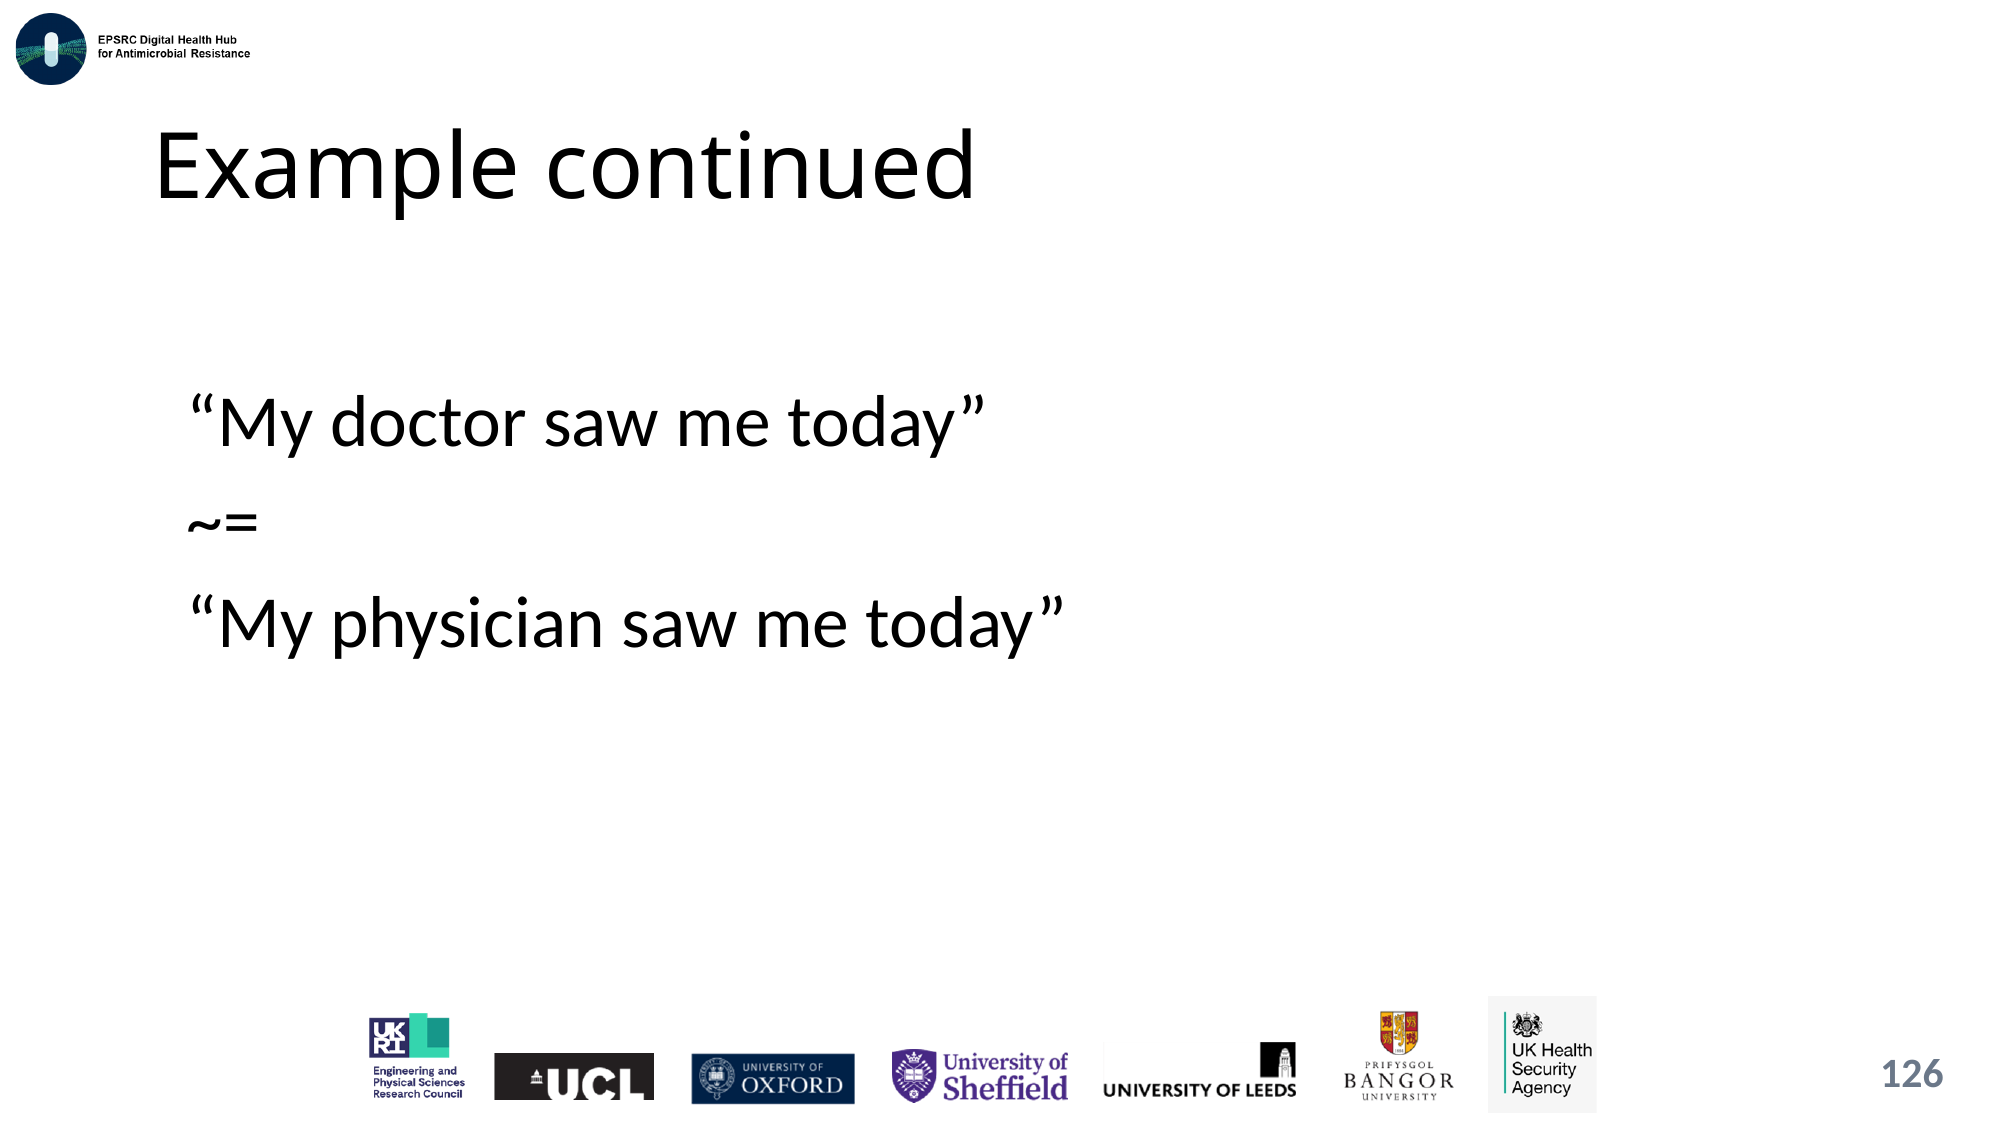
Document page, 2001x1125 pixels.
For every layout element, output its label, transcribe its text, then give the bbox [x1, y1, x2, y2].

picture [15, 13, 352, 85]
list “My doctor saw me today” ~= “My physician saw me today” [171, 375, 1584, 674]
text_box 126 [1862, 1038, 1962, 1125]
title Example continued [137, 59, 1863, 278]
picture [369, 981, 1597, 1125]
